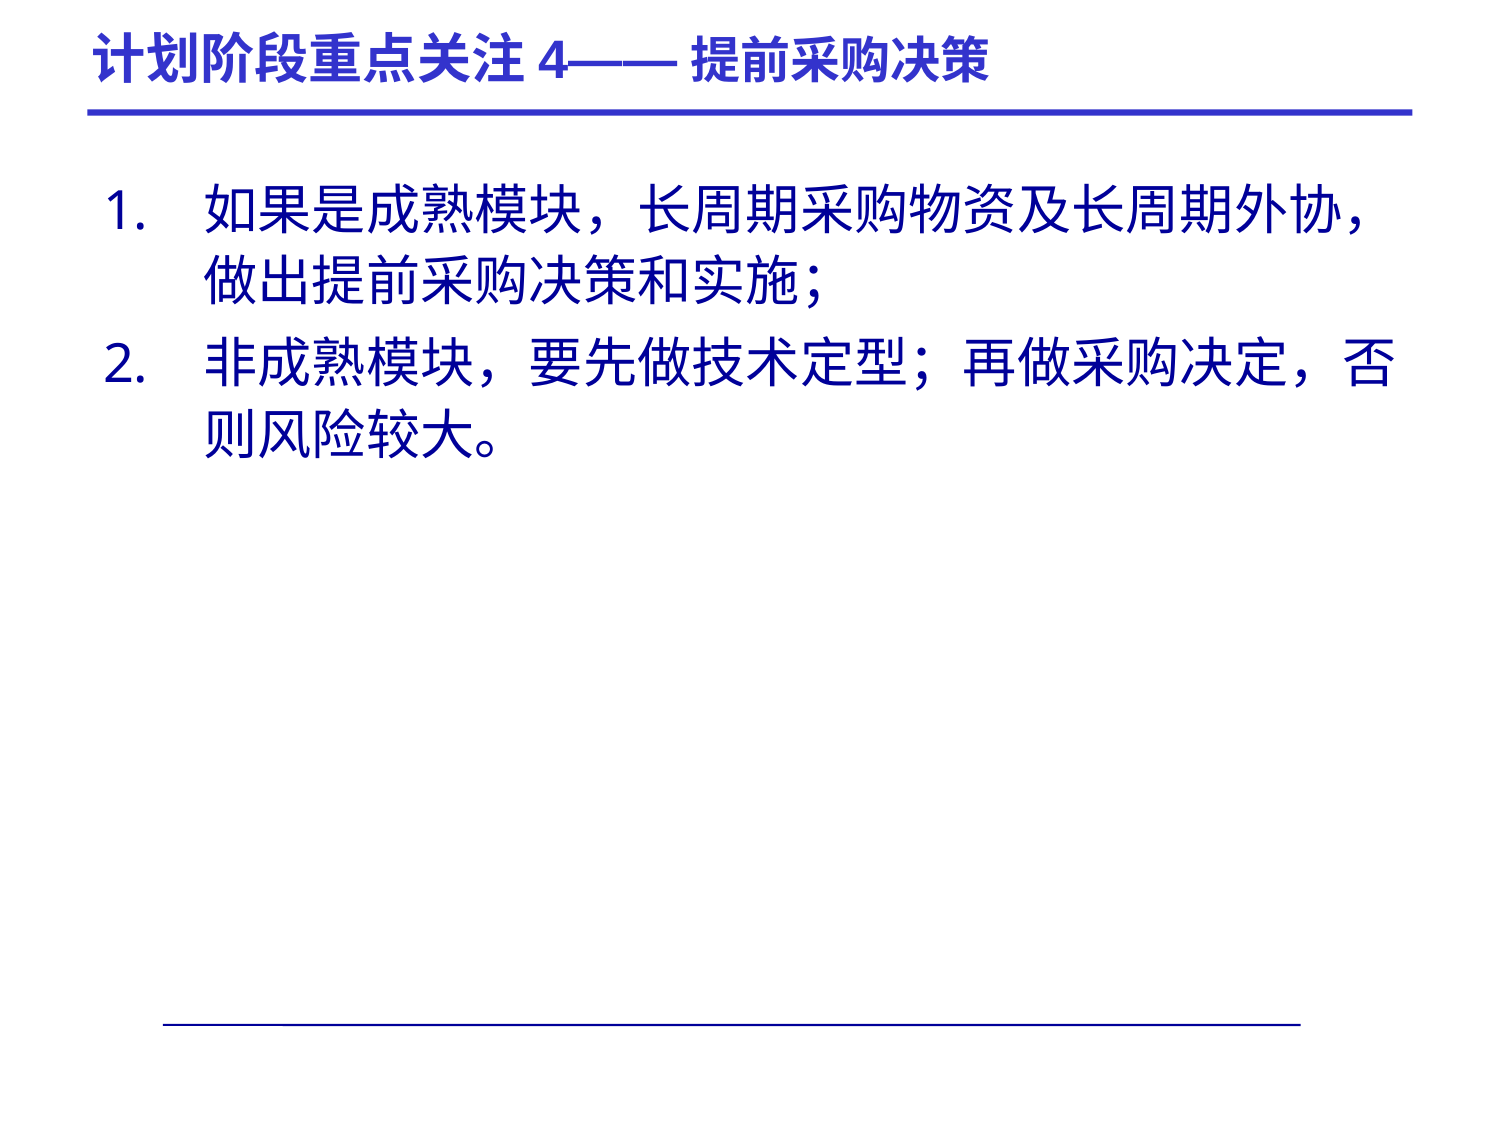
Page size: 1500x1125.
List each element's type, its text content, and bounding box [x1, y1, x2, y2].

list 如果是成熟模块，长周期采购物资及长周期外协，做出提前采购决策和实施； 非成熟模块，要先做技术定型；再做采购决定，否则风险较大。 [88, 160, 1439, 986]
title 计划阶段重点关注4——提前采购决策 [76, 0, 1403, 114]
